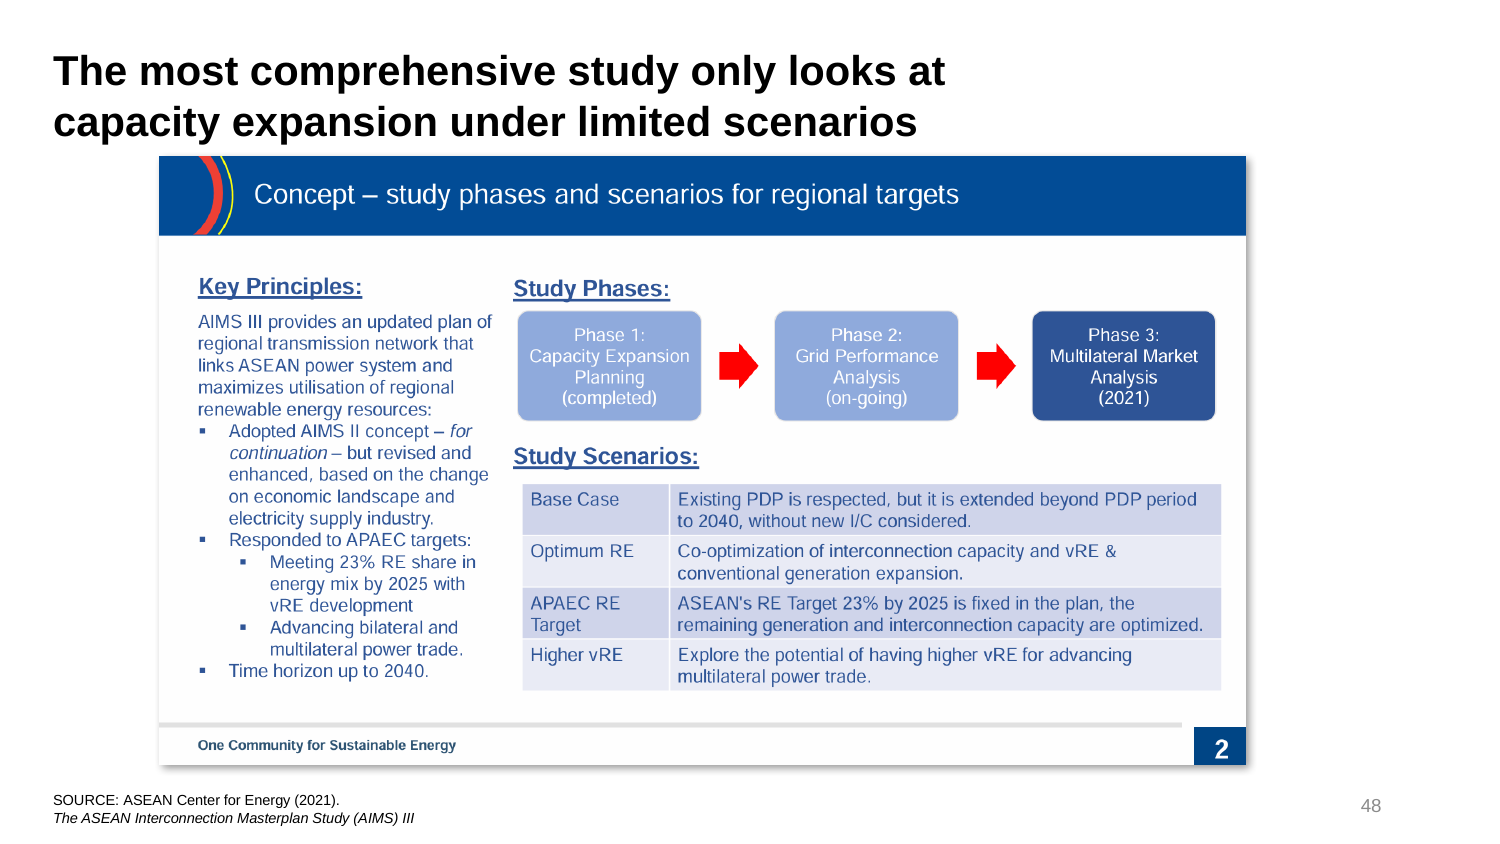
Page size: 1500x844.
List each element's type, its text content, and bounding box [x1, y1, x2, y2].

text_box The most comprehensive study only looks at capacity expansion under limited scenarios [53, 44, 1378, 145]
picture [159, 156, 1246, 765]
text_box SOURCE: ASEAN Center for Energy (2021). The ASEAN Interconnection Masterplan Study (AIMS) III [53, 791, 598, 827]
slide_number 48 [1059, 782, 1397, 827]
